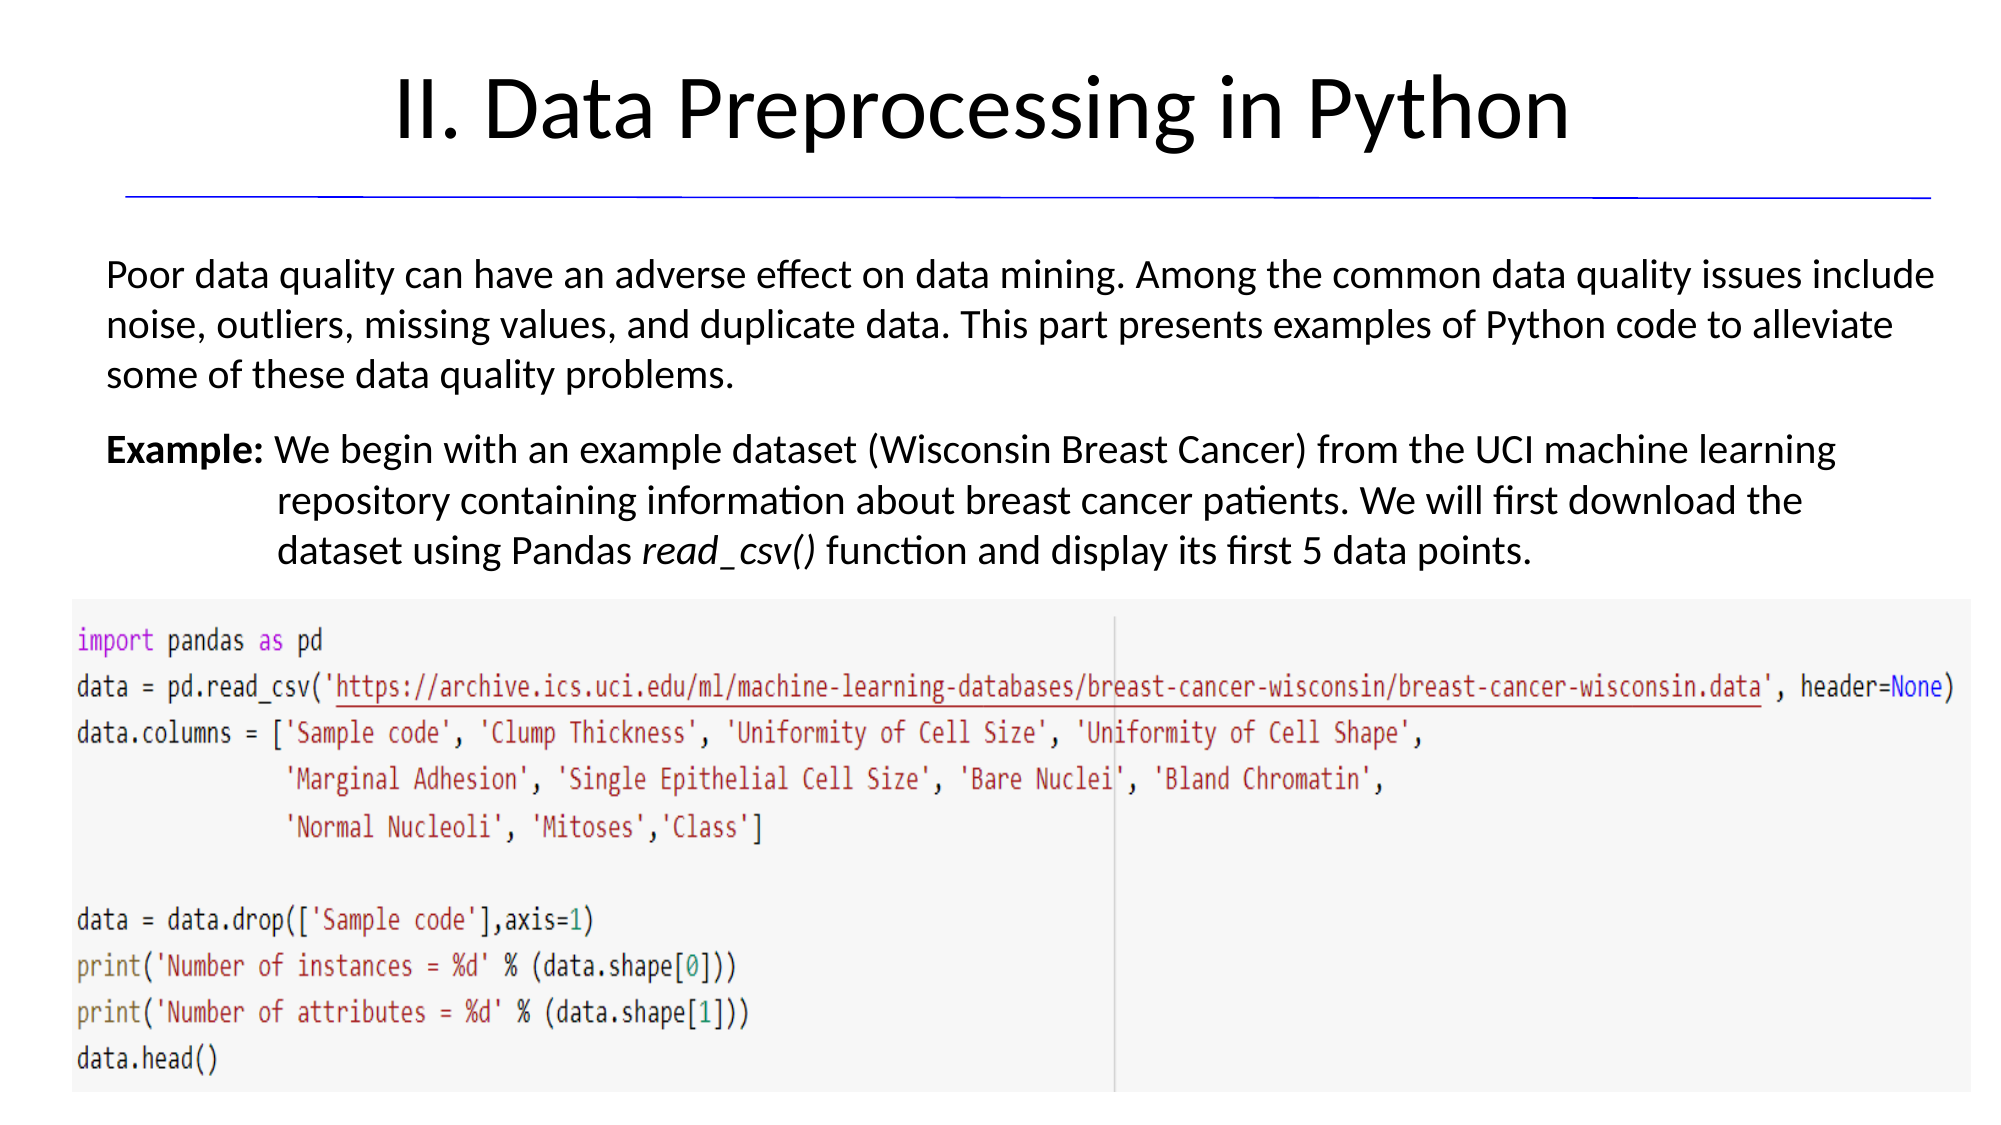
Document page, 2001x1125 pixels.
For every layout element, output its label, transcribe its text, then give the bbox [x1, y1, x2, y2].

text_box Poor data quality can have an adverse effect on data mining. Among the common data quality issues include noise, outliers, missing values, and duplicate data. This part presents examples of Python code to alleviate some of these data quality problems. Example: We begin with an example dataset (Wisconsin Breast Cancer) from the UCI machine learning repository containing information about breast cancer patients. We will first download the dataset using Pandas read_csv() function and display its first 5 data points. [91, 239, 1952, 580]
text_box II. Data Preprocessing in Python [131, 28, 1857, 166]
picture [71, 599, 1972, 1092]
